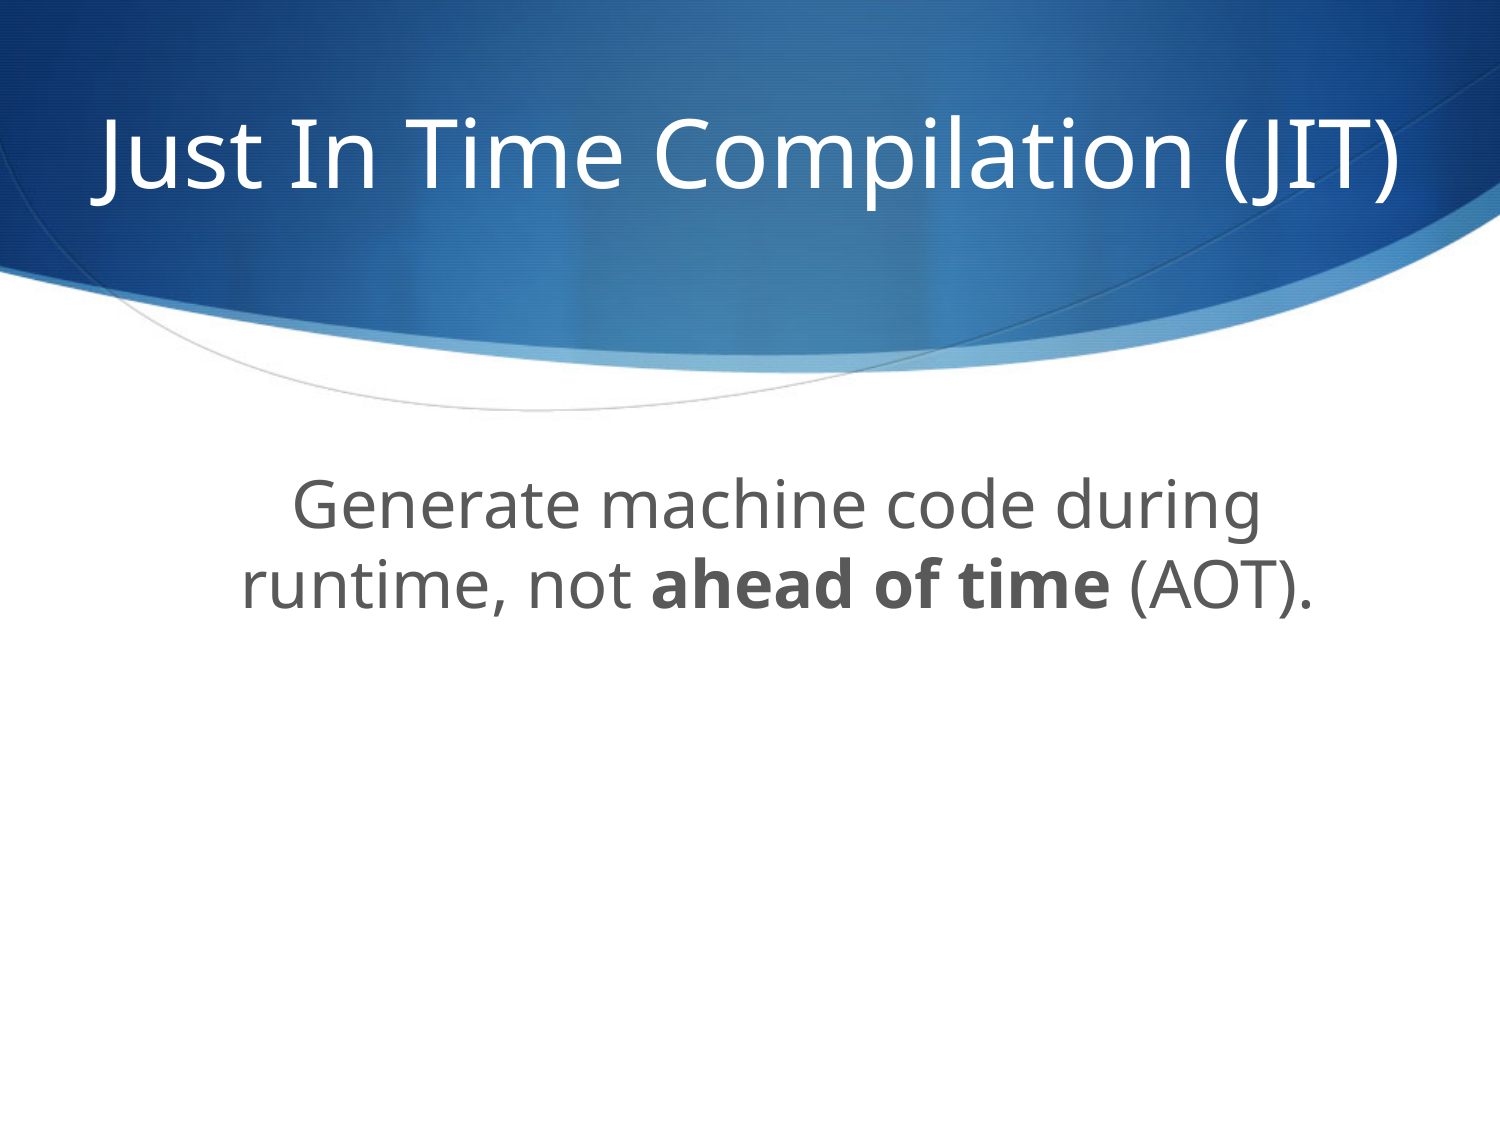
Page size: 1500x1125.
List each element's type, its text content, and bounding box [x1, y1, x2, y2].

picture [0, 0, 1500, 1125]
text_box Just In Time Compilation (JIT) [75, 56, 1425, 244]
text_box Generate machine code during runtime, not ahead of time (AOT). [121, 454, 1379, 991]
